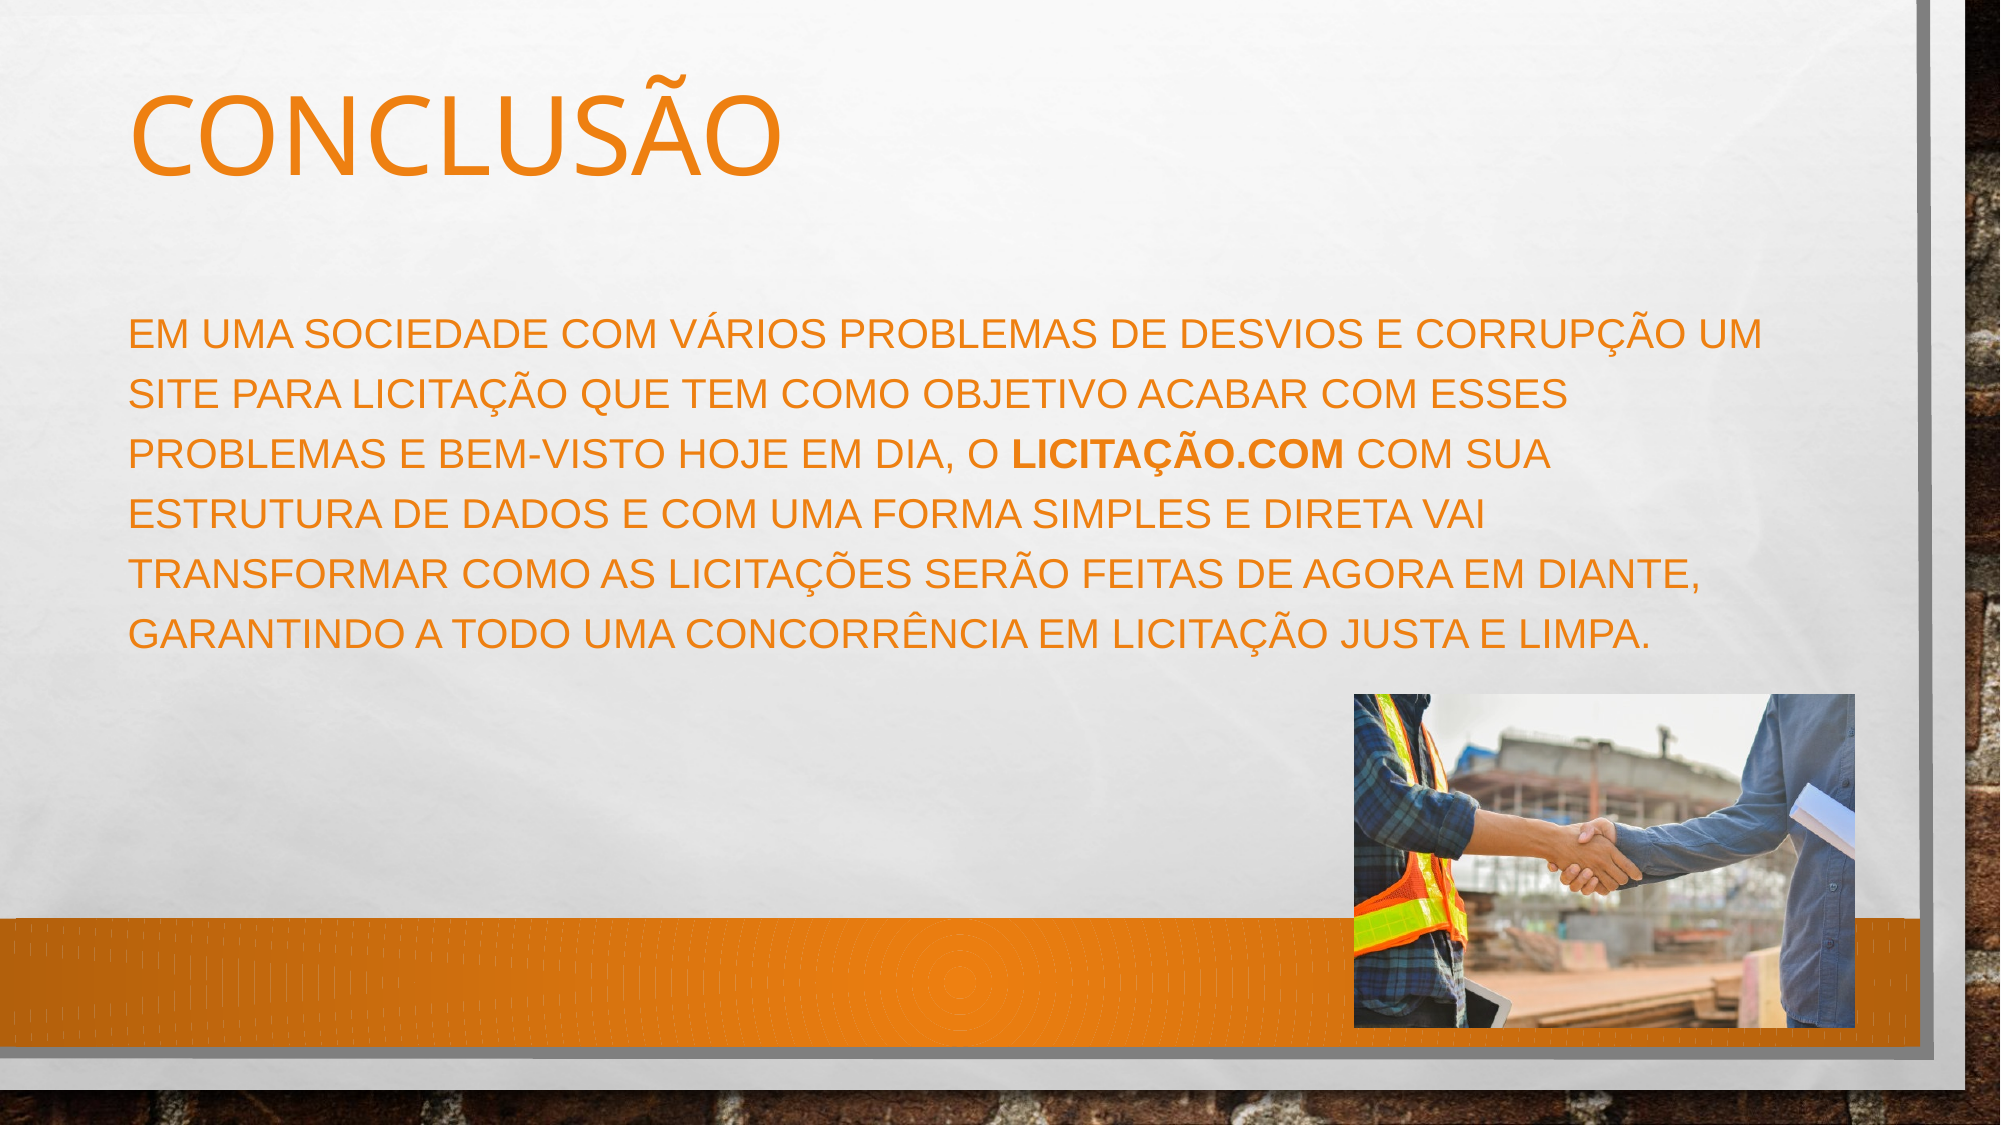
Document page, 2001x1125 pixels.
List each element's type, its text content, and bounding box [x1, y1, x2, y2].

list EM UMA SOCIEDADE COM VÁRIOS PROBLEMAS DE DESVIOS E CORRUPÇÃO UM SITE PARA LICITAÇÃO QUE TEM COMO OBJETIVO ACABAR COM ESSES PROBLEMAS E BEM-VISTO HOJE EM DIA, O LICITAÇÃO.COM COM SUA ESTRUTURA DE DADOS E COM UMA FORMA SIMPLES E DIRETA VAI TRANSFORMAR COMO AS LICITAÇÕES SERÃO FEITAS DE AGORA EM DIANTE, GARANTINDO A TODO UMA CONCORRÊNCIA EM LICITAÇÃO JUSTA E LIMPA. [112, 289, 1818, 883]
picture [0, 0, 1919, 1028]
title CONCLUSÃO [112, 71, 1818, 207]
picture [0, 0, 2001, 1125]
